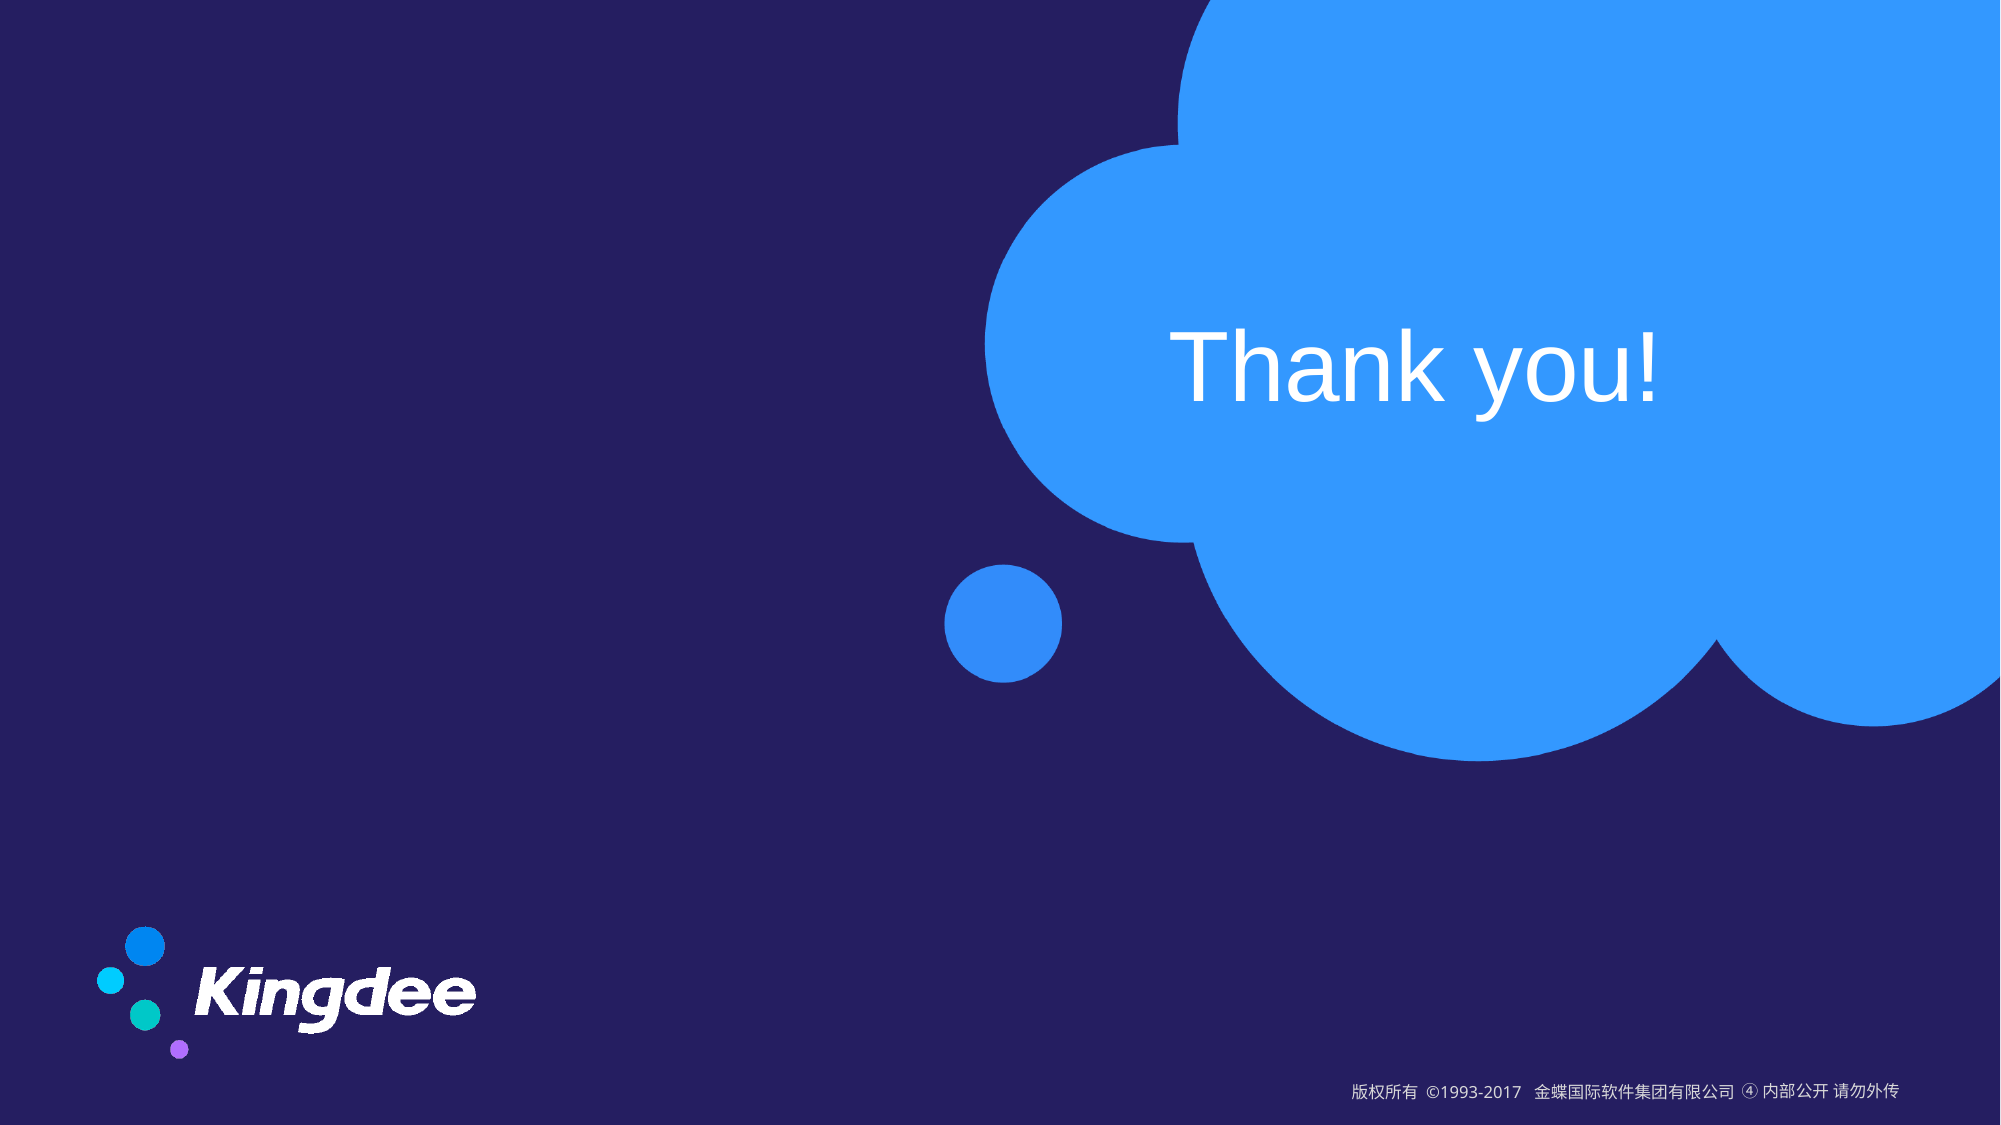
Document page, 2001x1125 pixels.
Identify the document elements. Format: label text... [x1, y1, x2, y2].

picture [0, 0, 2001, 1125]
text_box Thank you! [1153, 294, 1678, 429]
